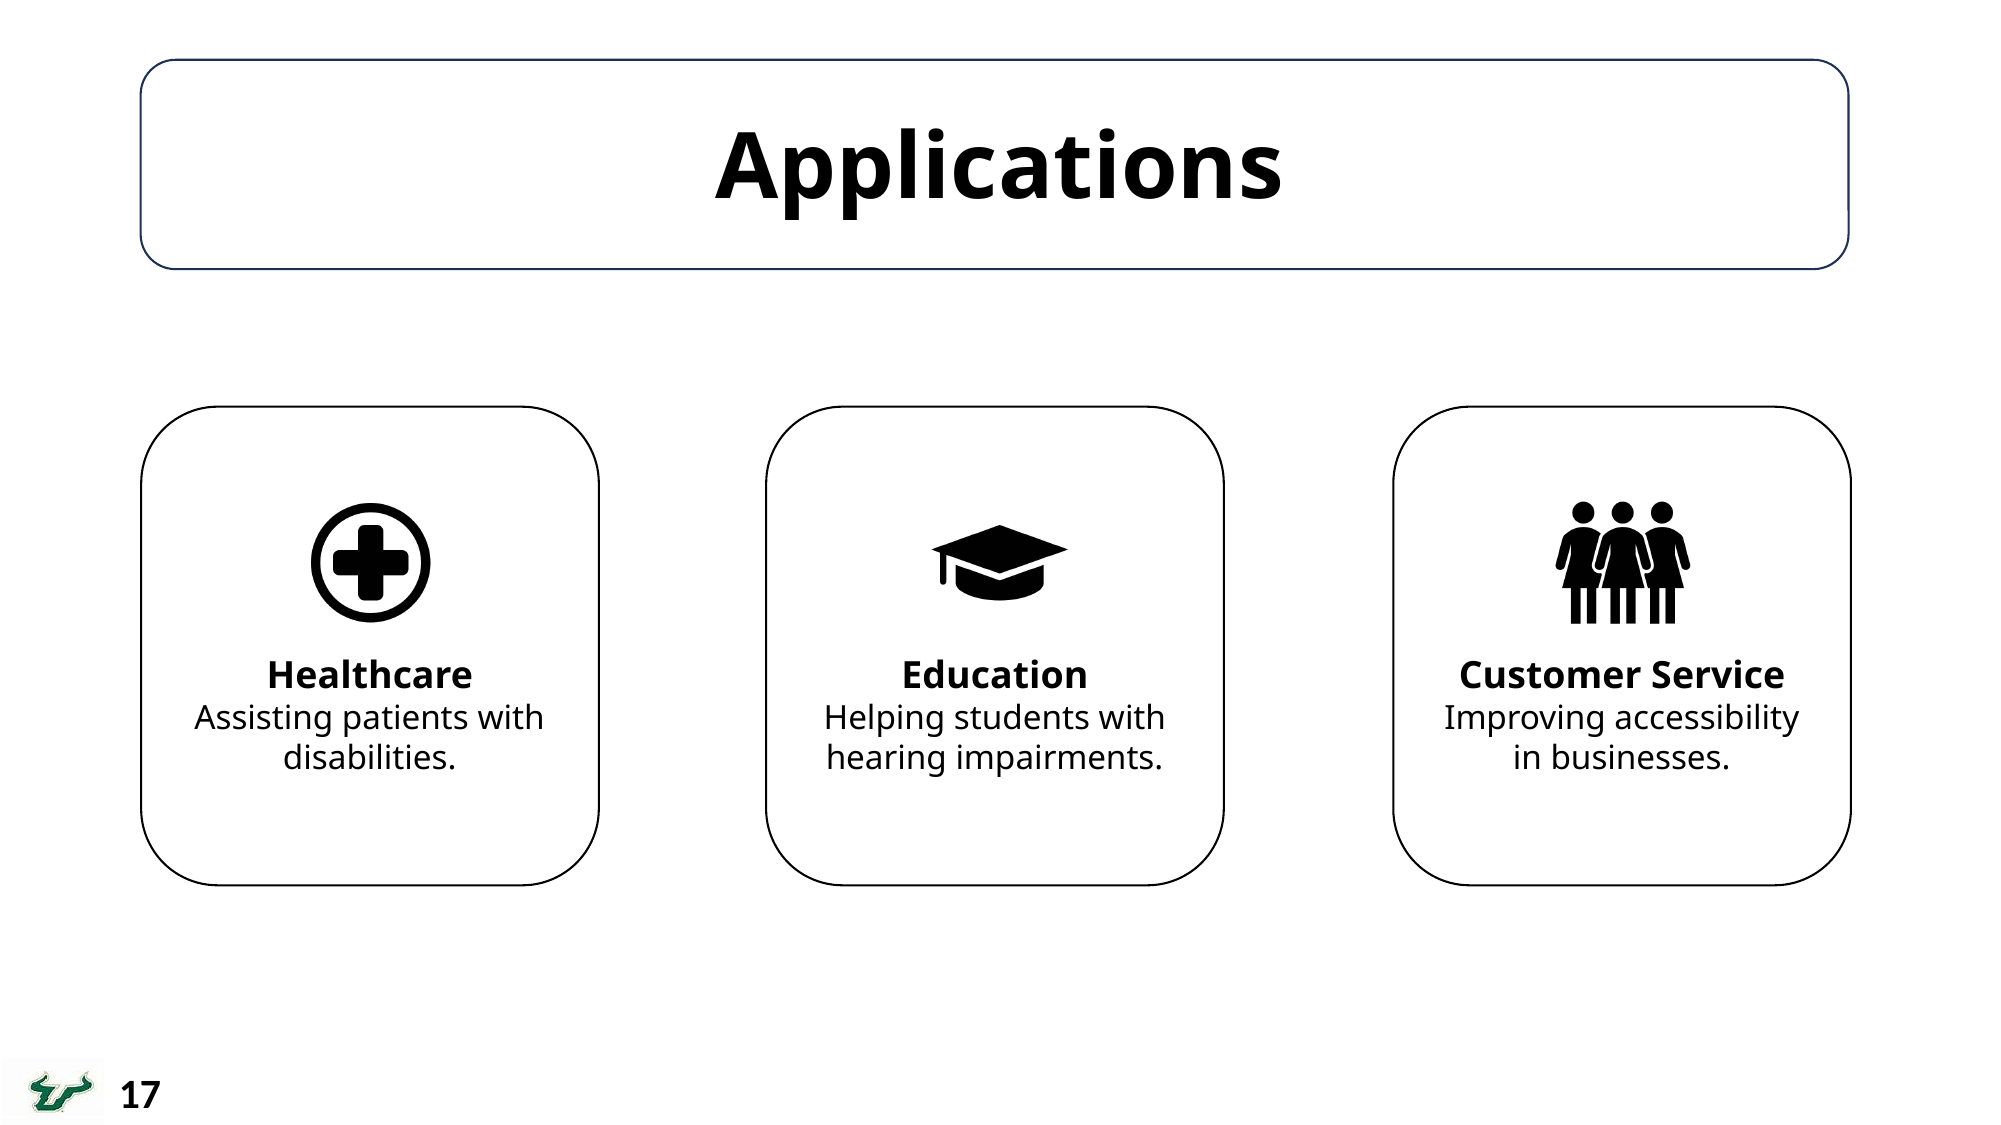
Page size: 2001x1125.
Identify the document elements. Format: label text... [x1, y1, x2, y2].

text_box 17 [105, 1058, 180, 1124]
title Applications [137, 59, 1863, 278]
text_box Education Helping students with hearing impairments. [765, 405, 1225, 887]
picture [0, 1057, 105, 1125]
picture [295, 487, 446, 638]
text_box [139, 58, 1850, 271]
picture [924, 487, 1075, 638]
text_box Customer Service Improving accessibility in businesses. [1392, 405, 1852, 887]
text_box Healthcare Assisting patients with disabilities. [140, 405, 600, 887]
picture [1547, 487, 1698, 638]
